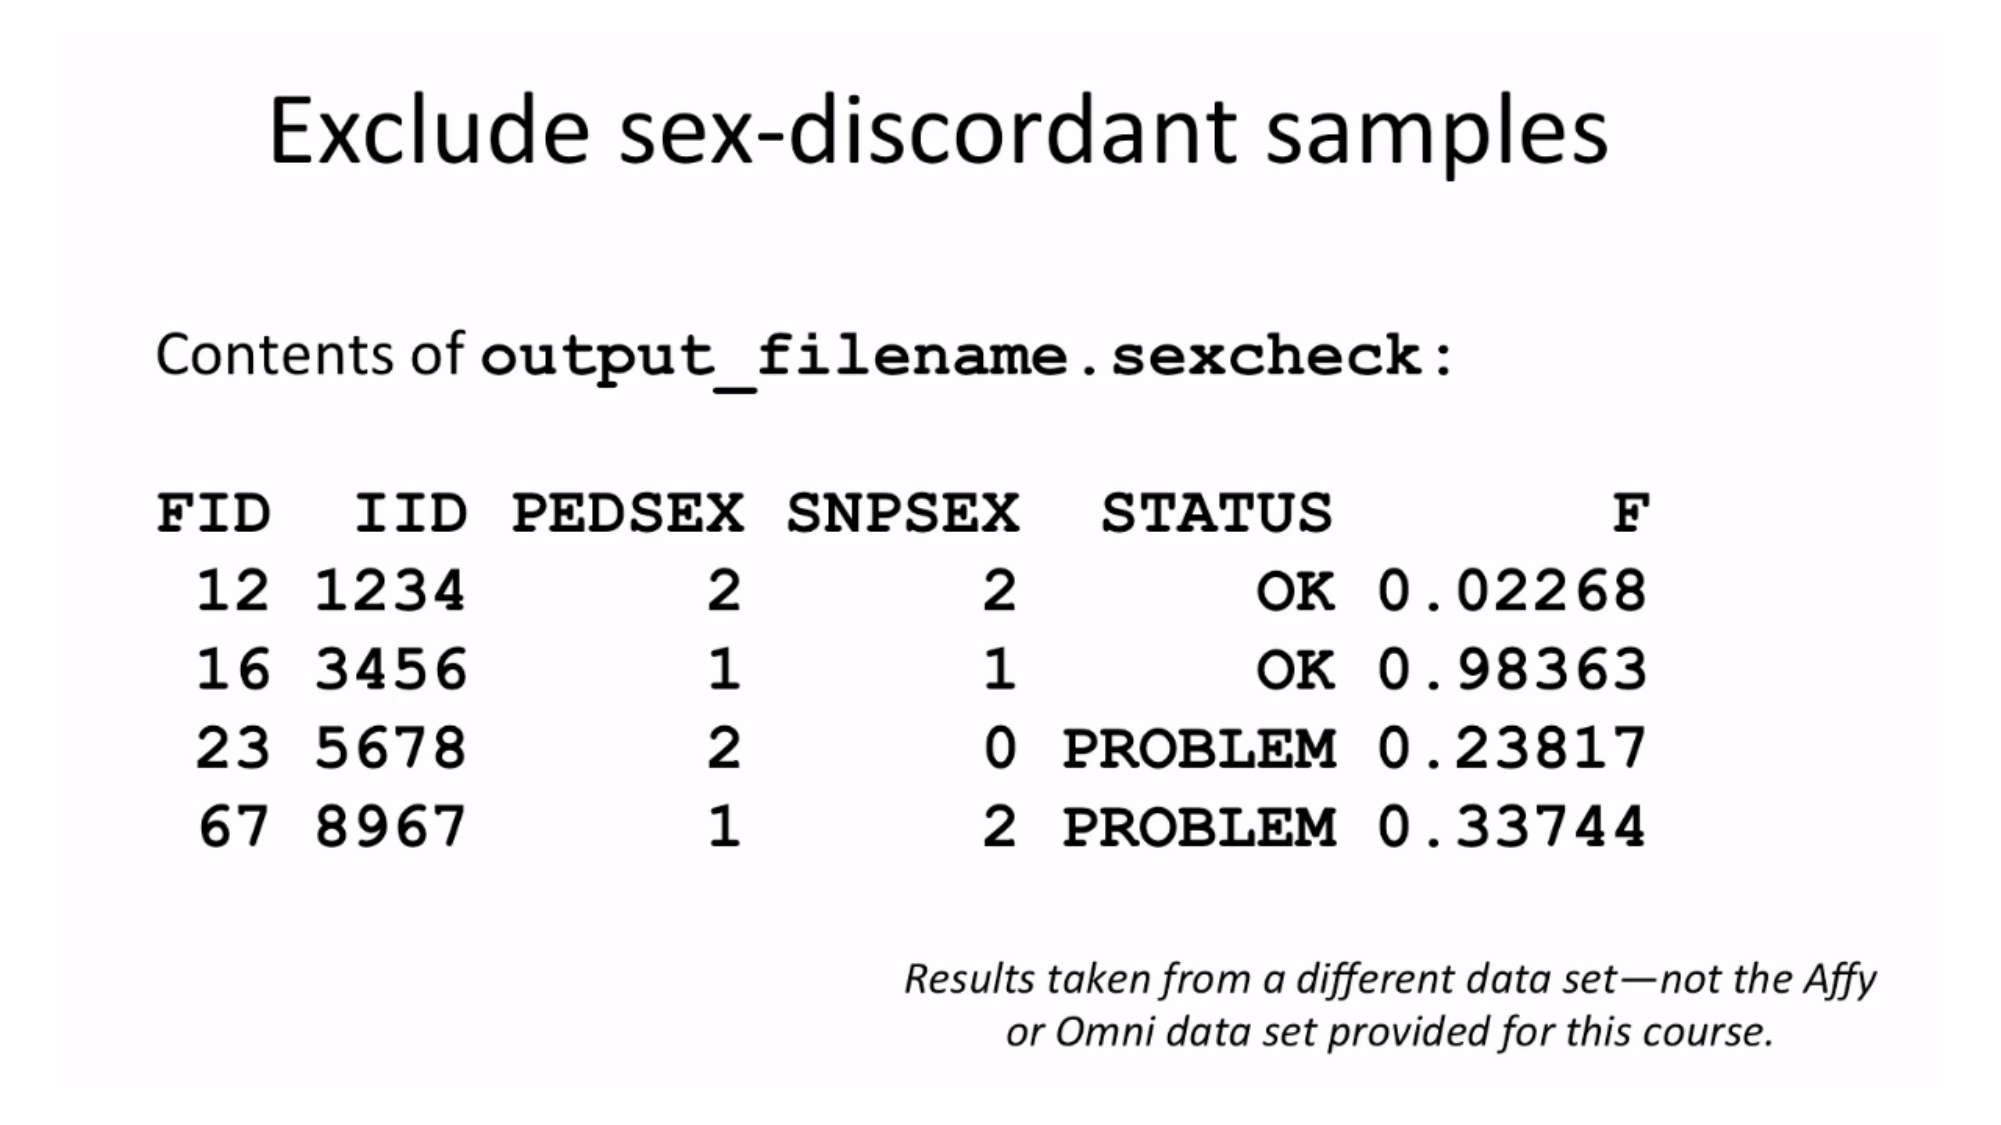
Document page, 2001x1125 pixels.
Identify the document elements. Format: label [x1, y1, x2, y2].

picture [58, 33, 1942, 1092]
